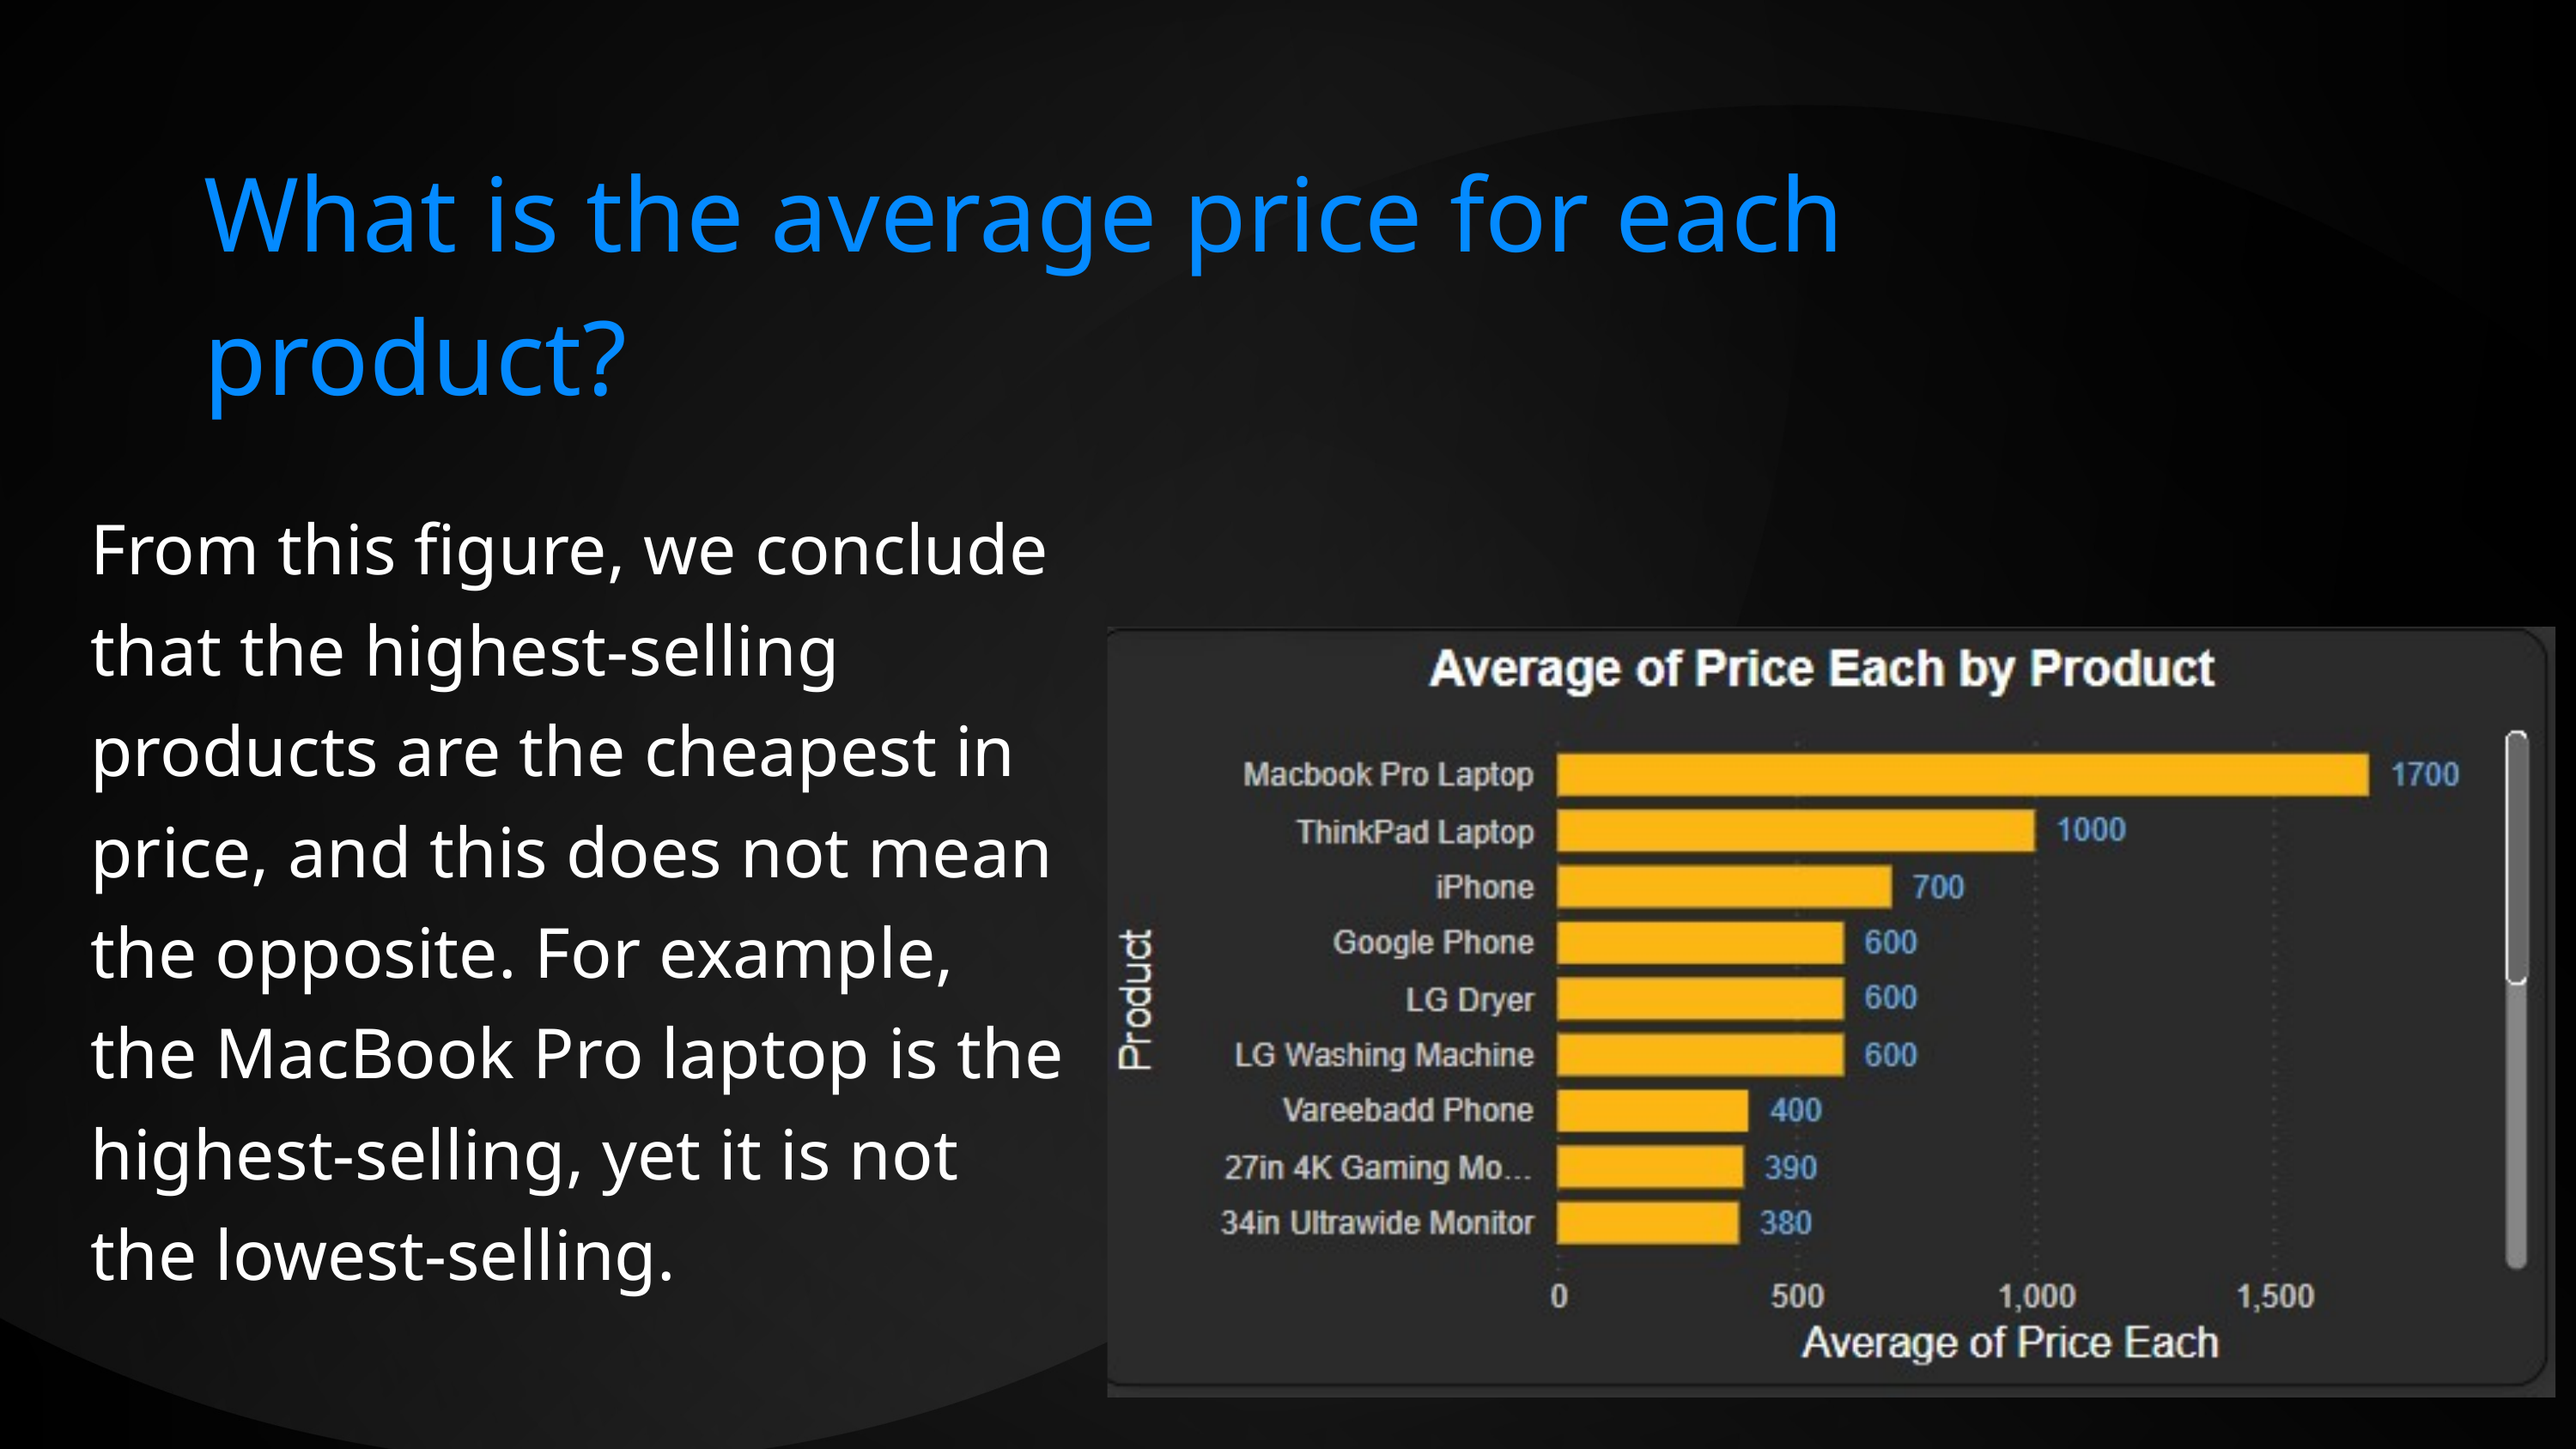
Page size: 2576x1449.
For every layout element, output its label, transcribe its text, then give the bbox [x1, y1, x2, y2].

text_box [0, 0, 2576, 1449]
text_box [1107, 627, 2556, 1397]
text_box What is the average price for each product? [204, 130, 1895, 416]
text_box From this figure, we conclude that the highest-selling products are the cheapest in price, and this does not mean the opposite. For example, the MacBook Pro laptop is the highest-selling, yet it is not the lowest-selling. [90, 488, 1075, 1294]
